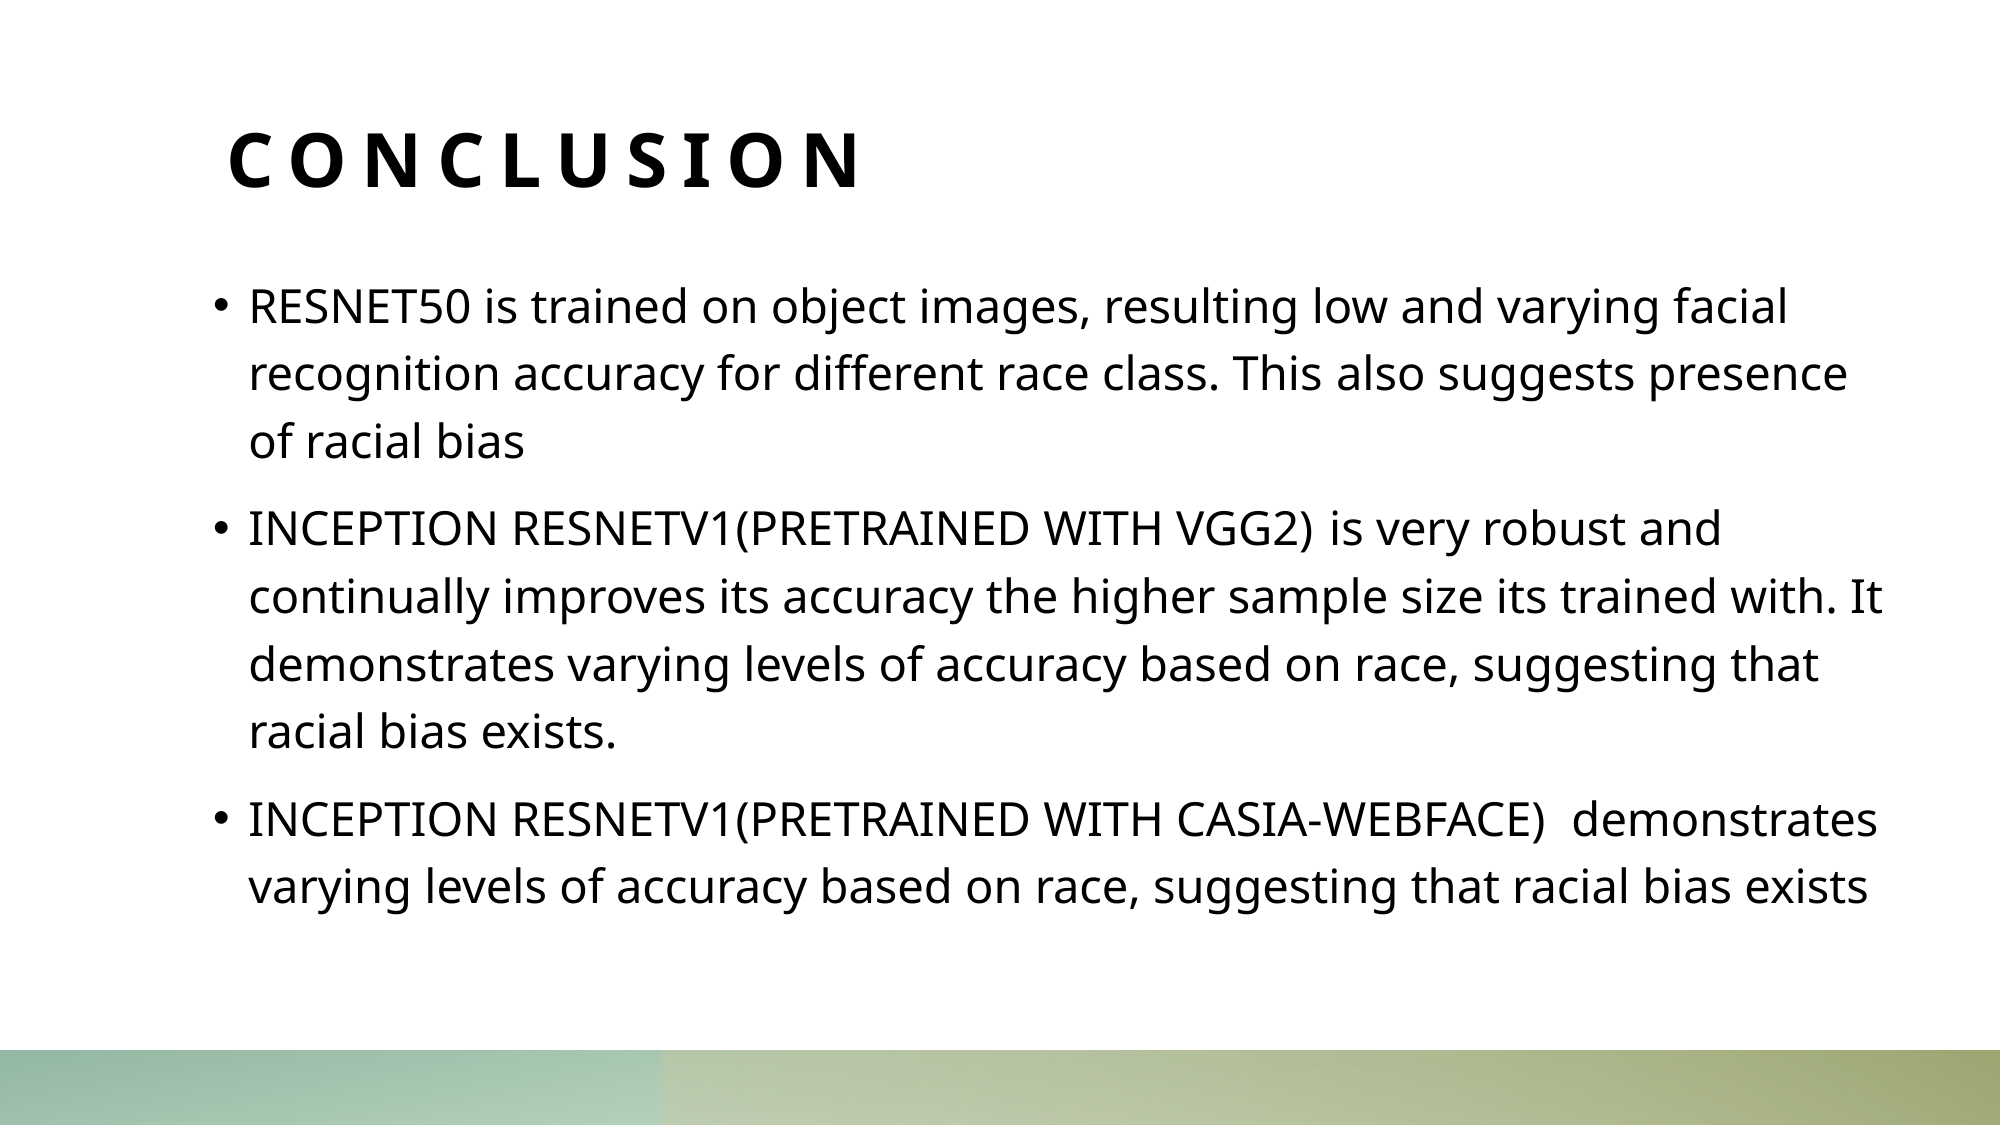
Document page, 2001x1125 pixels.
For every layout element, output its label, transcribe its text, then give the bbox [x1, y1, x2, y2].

list RESNET50 is trained on object images, resulting low and varying facial recognition accuracy for different race class. This also suggests presence of racial bias INCEPTION RESNETV1(PRETRAINED WITH VGG2) is very robust and continually improves its accuracy the higher sample size its trained with. It demonstrates varying levels of accuracy based on race, suggesting that racial bias exists. INCEPTION RESNETV1(PRETRAINED WITH CASIA-WEBFACE) demonstrates varying levels of accuracy based on race, suggesting that racial bias exists [213, 264, 1894, 949]
title Conclusion [226, 0, 1907, 203]
